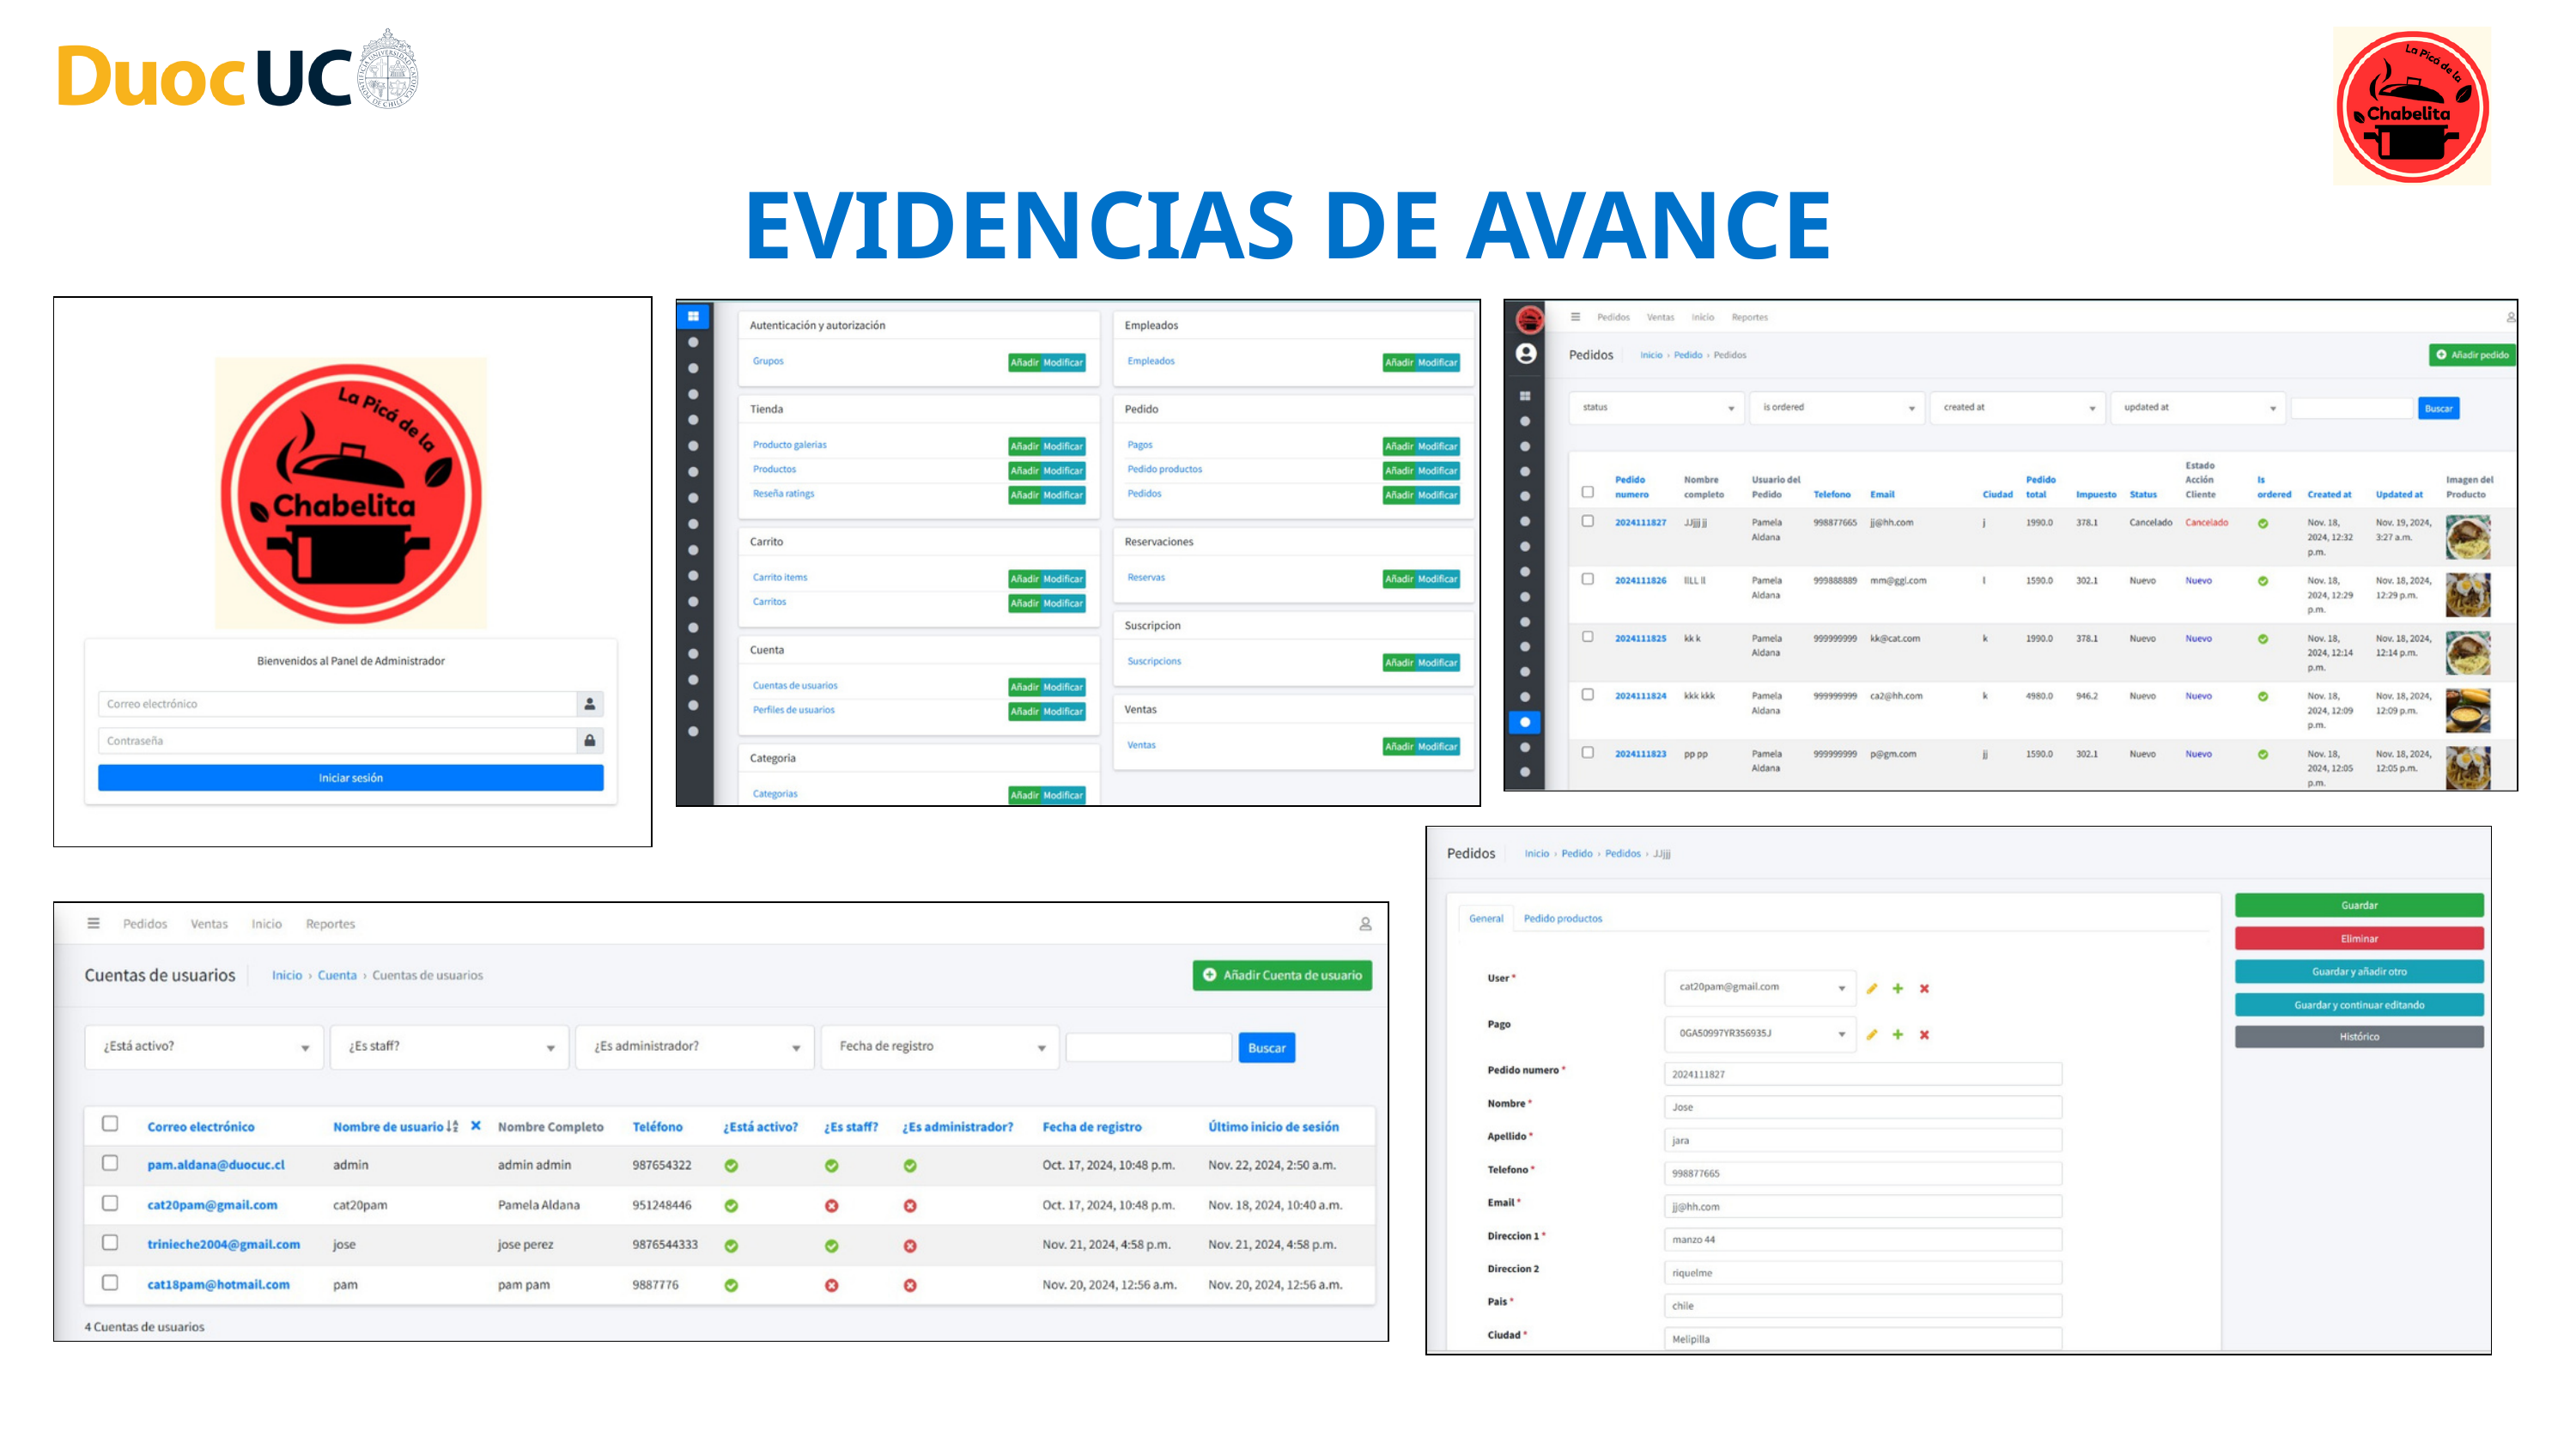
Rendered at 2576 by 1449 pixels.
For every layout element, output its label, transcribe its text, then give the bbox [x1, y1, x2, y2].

text_box [1504, 300, 2518, 791]
text_box [1425, 826, 2492, 1355]
text_box [2333, 27, 2492, 185]
text_box [676, 300, 1481, 806]
text_box EVIDENCIAS DE AVANCE [538, 166, 2038, 277]
text_box [53, 296, 652, 847]
text_box [53, 27, 423, 110]
text_box [53, 902, 1389, 1342]
